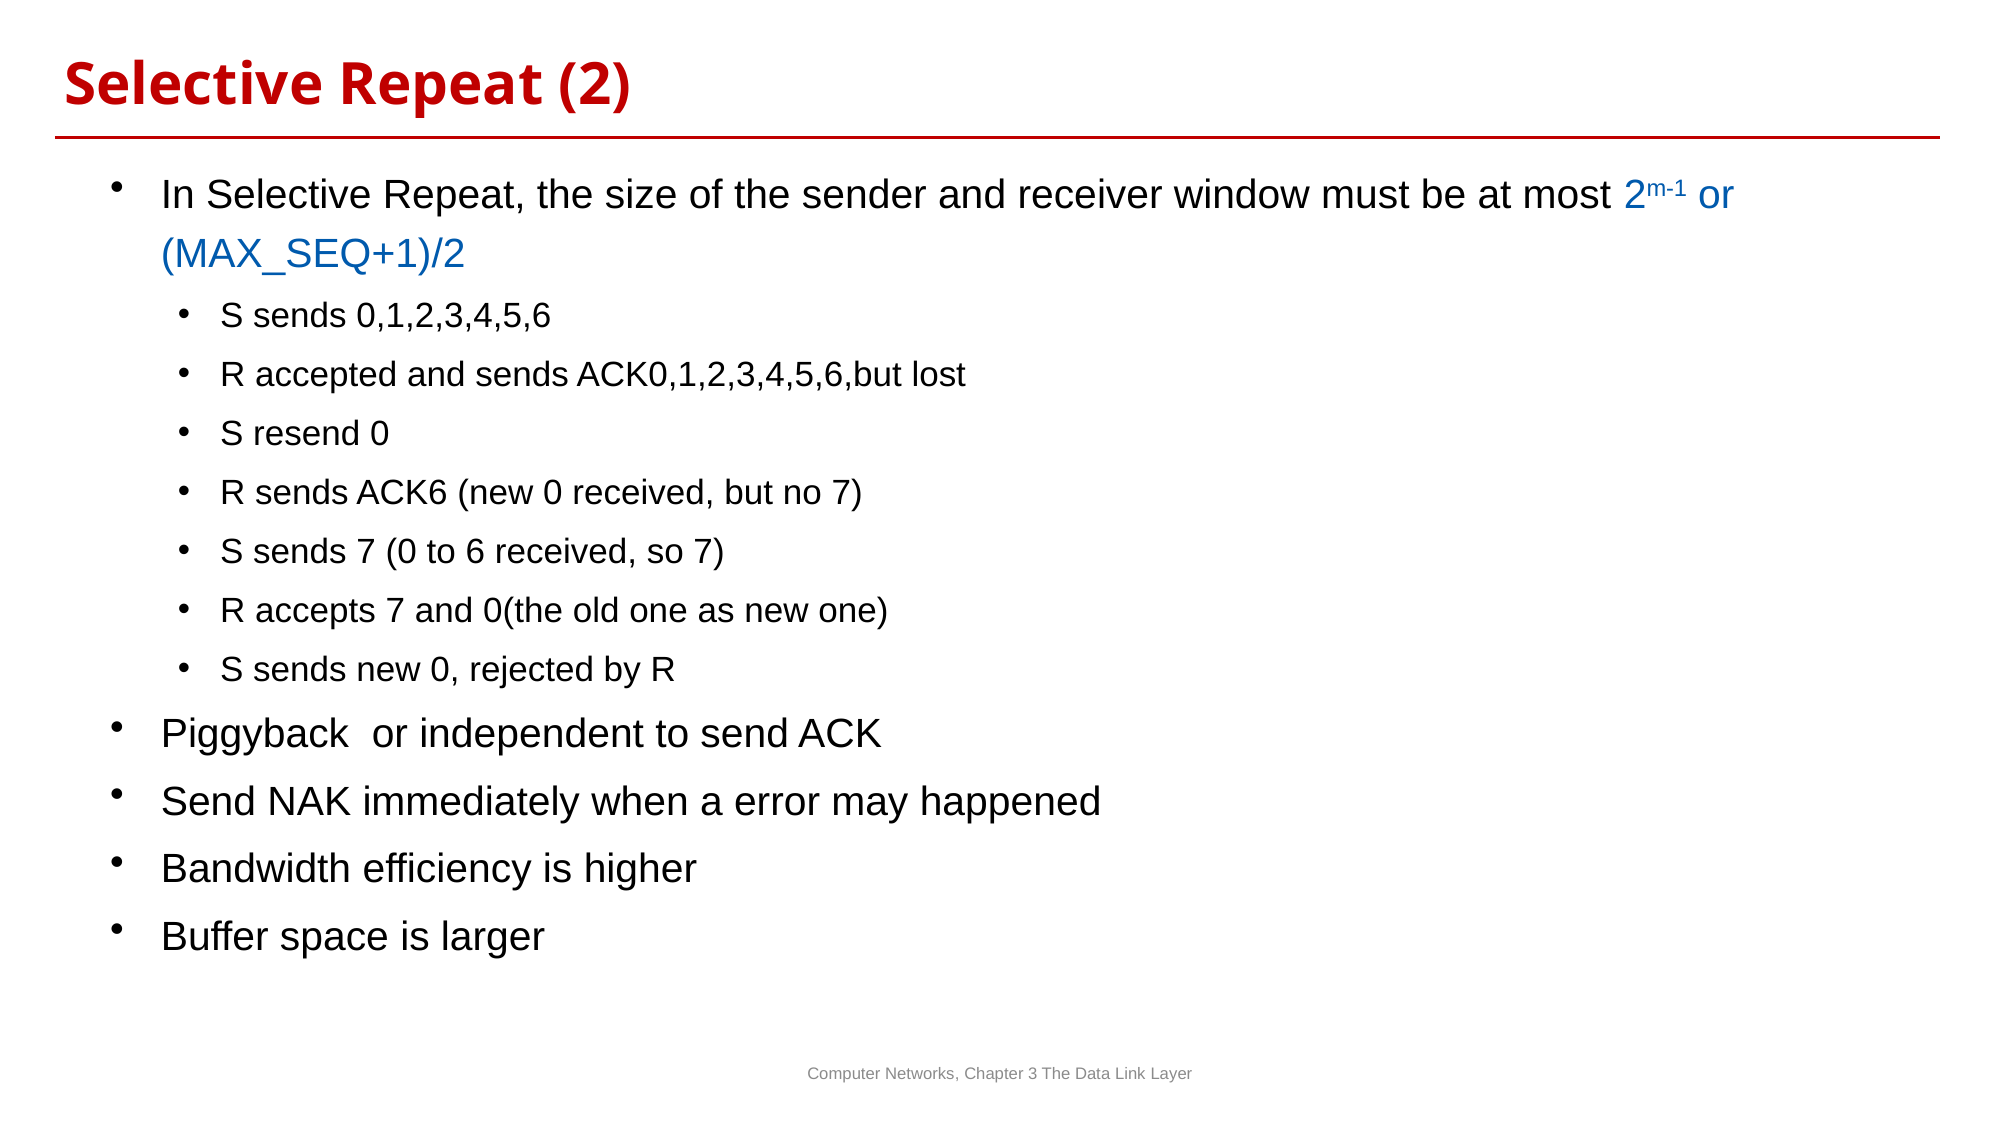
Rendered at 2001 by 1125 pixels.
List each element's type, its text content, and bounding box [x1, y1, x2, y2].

text_box In Selective Repeat, the size of the sender and receiver window must be at most 2m-1 or (MAX_SEQ+1)/2 S sends 0,1,2,3,4,5,6 R accepted and sends ACK0,1,2,3,4,5,6,but lost S resend 0 R sends ACK6 (new 0 received, but no 7) S sends 7 (0 to 6 received, so 7) R accepts 7 and 0(the old one as new one) S sends new 0, rejected by R Piggyback or independent to send ACK Send NAK immediately when a error may happened Bandwidth efficiency is higher Buffer space is larger [95, 150, 1876, 975]
footer Computer Networks, Chapter 3 The Data Link Layer [662, 1042, 1338, 1103]
text_box Selective Repeat (2) [49, 39, 1972, 124]
